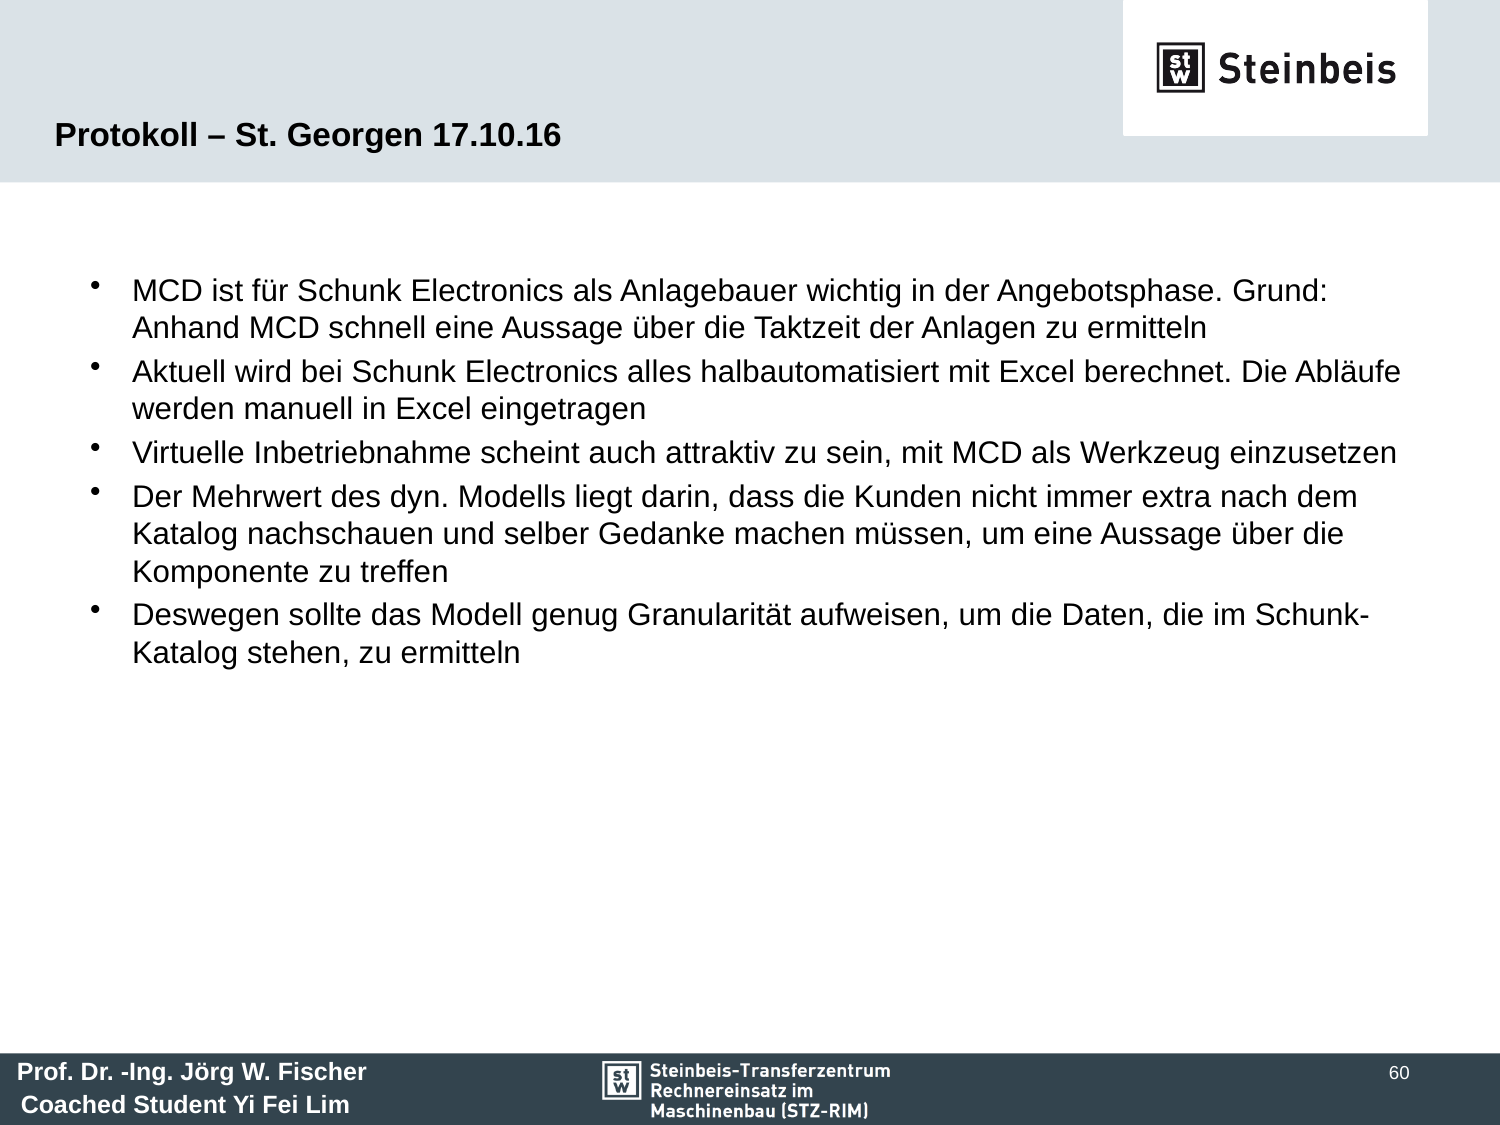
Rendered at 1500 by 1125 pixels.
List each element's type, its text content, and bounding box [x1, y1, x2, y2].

picture [1108, 0, 1444, 143]
slide_number 60 [1074, 1053, 1426, 1125]
list MCD ist für Schunk Electronics als Anlagebauer wichtig in der Angebotsphase. Grund: Anhand MCD schnell eine Aussage über die Taktzeit der Anlagen zu ermitteln Aktuell wird bei Schunk Electronics alles halbautomatisiert mit Excel berechnet. Die Abläufe werden manuell in Excel eingetragen Virtuelle Inbetriebnahme scheint auch attraktiv zu sein, mit MCD als Werkzeug einzusetzen Der Mehrwert des dyn. Modells liegt darin, dass die Kunden nicht immer extra nach dem Katalog nachschauen und selber Gedanke machen müssen, um eine Aussage über die Komponente zu treffen Deswegen sollte das Modell genug Granularität aufweisen, um die Daten, die im Schunk-Katalog stehen, zu ermitteln [74, 262, 1426, 1006]
picture [592, 1057, 908, 1121]
title Protokoll – St. Georgen 17.10.16 [39, 66, 951, 162]
